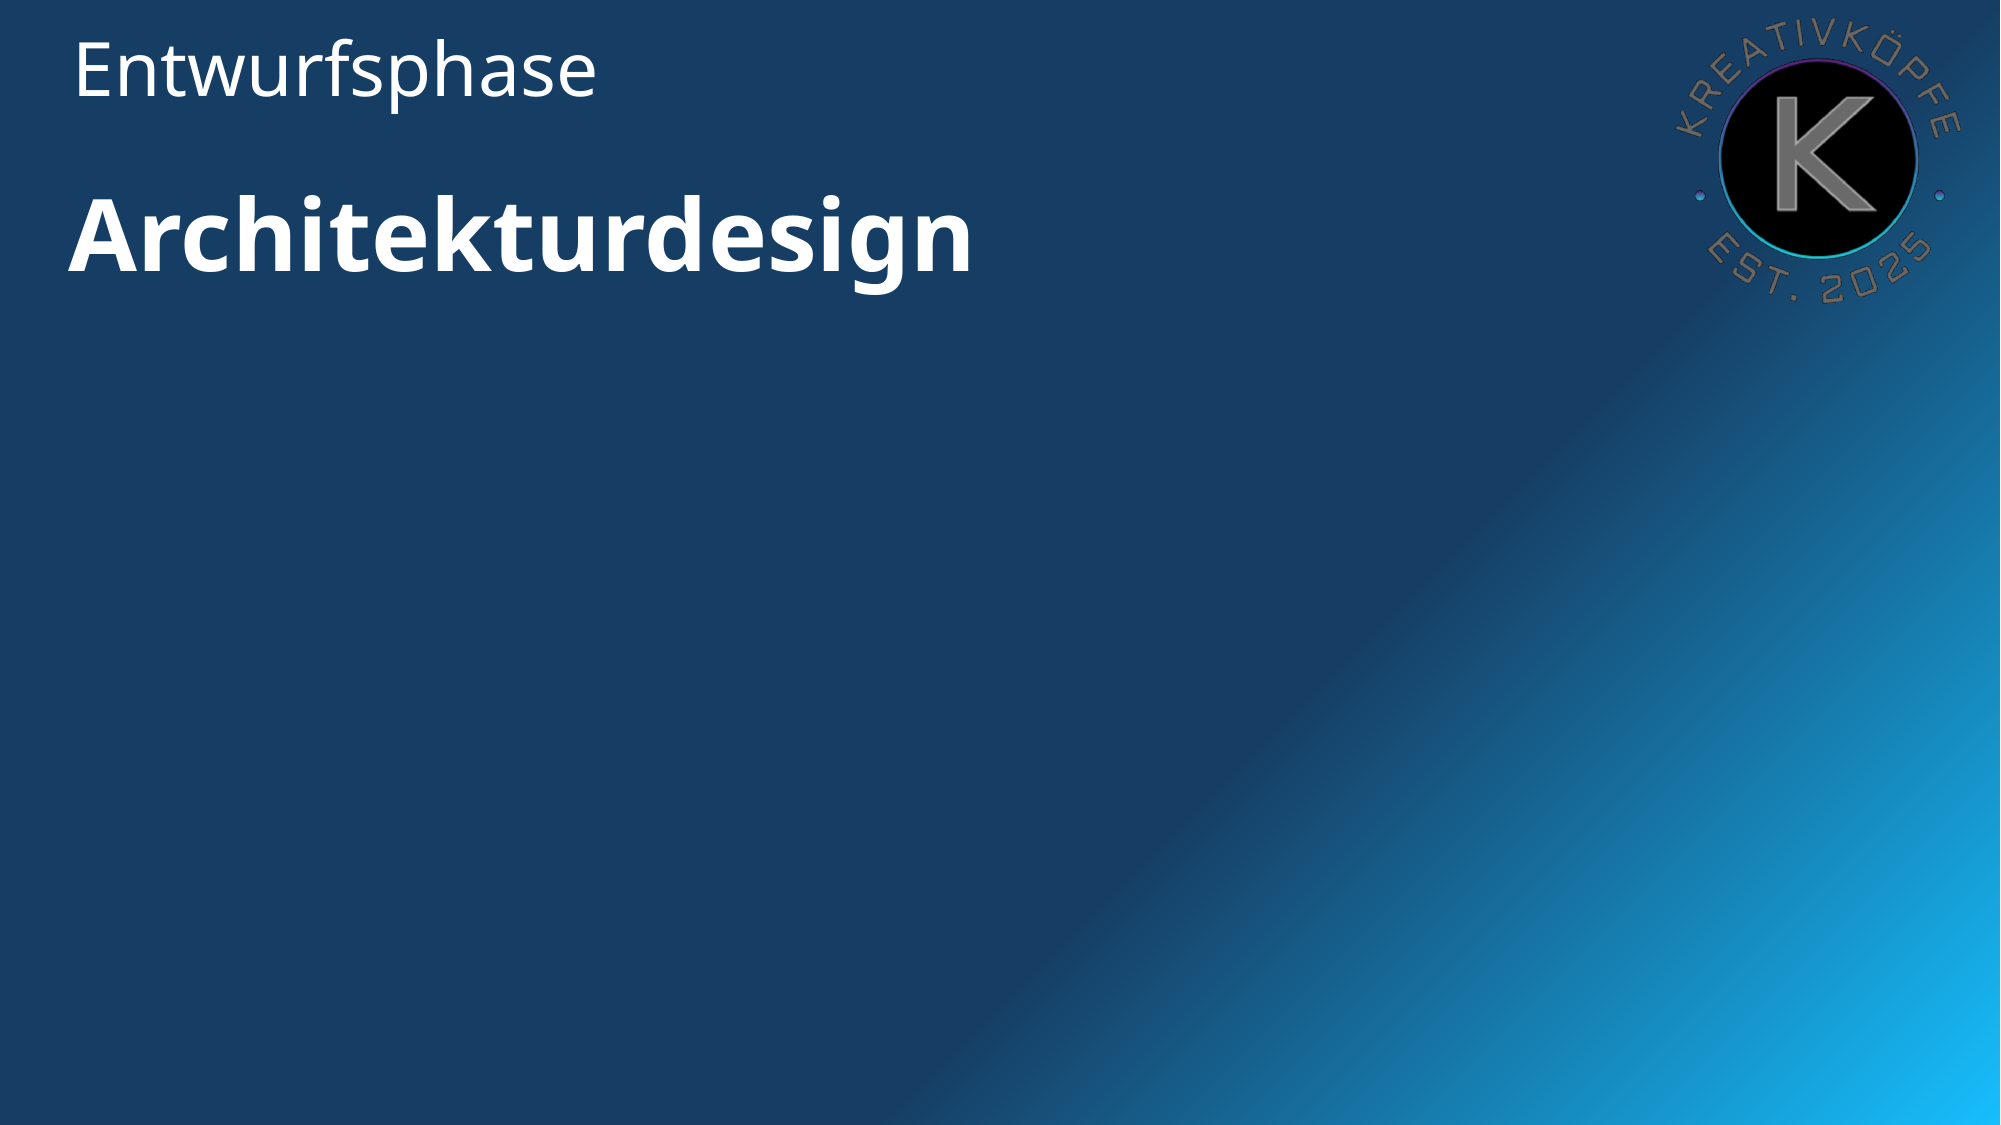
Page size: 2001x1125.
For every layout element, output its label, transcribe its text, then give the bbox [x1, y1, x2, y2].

text_box Architekturdesign [53, 164, 992, 300]
picture [1661, 14, 1976, 310]
text_box Entwurfsphase [58, 14, 1069, 141]
